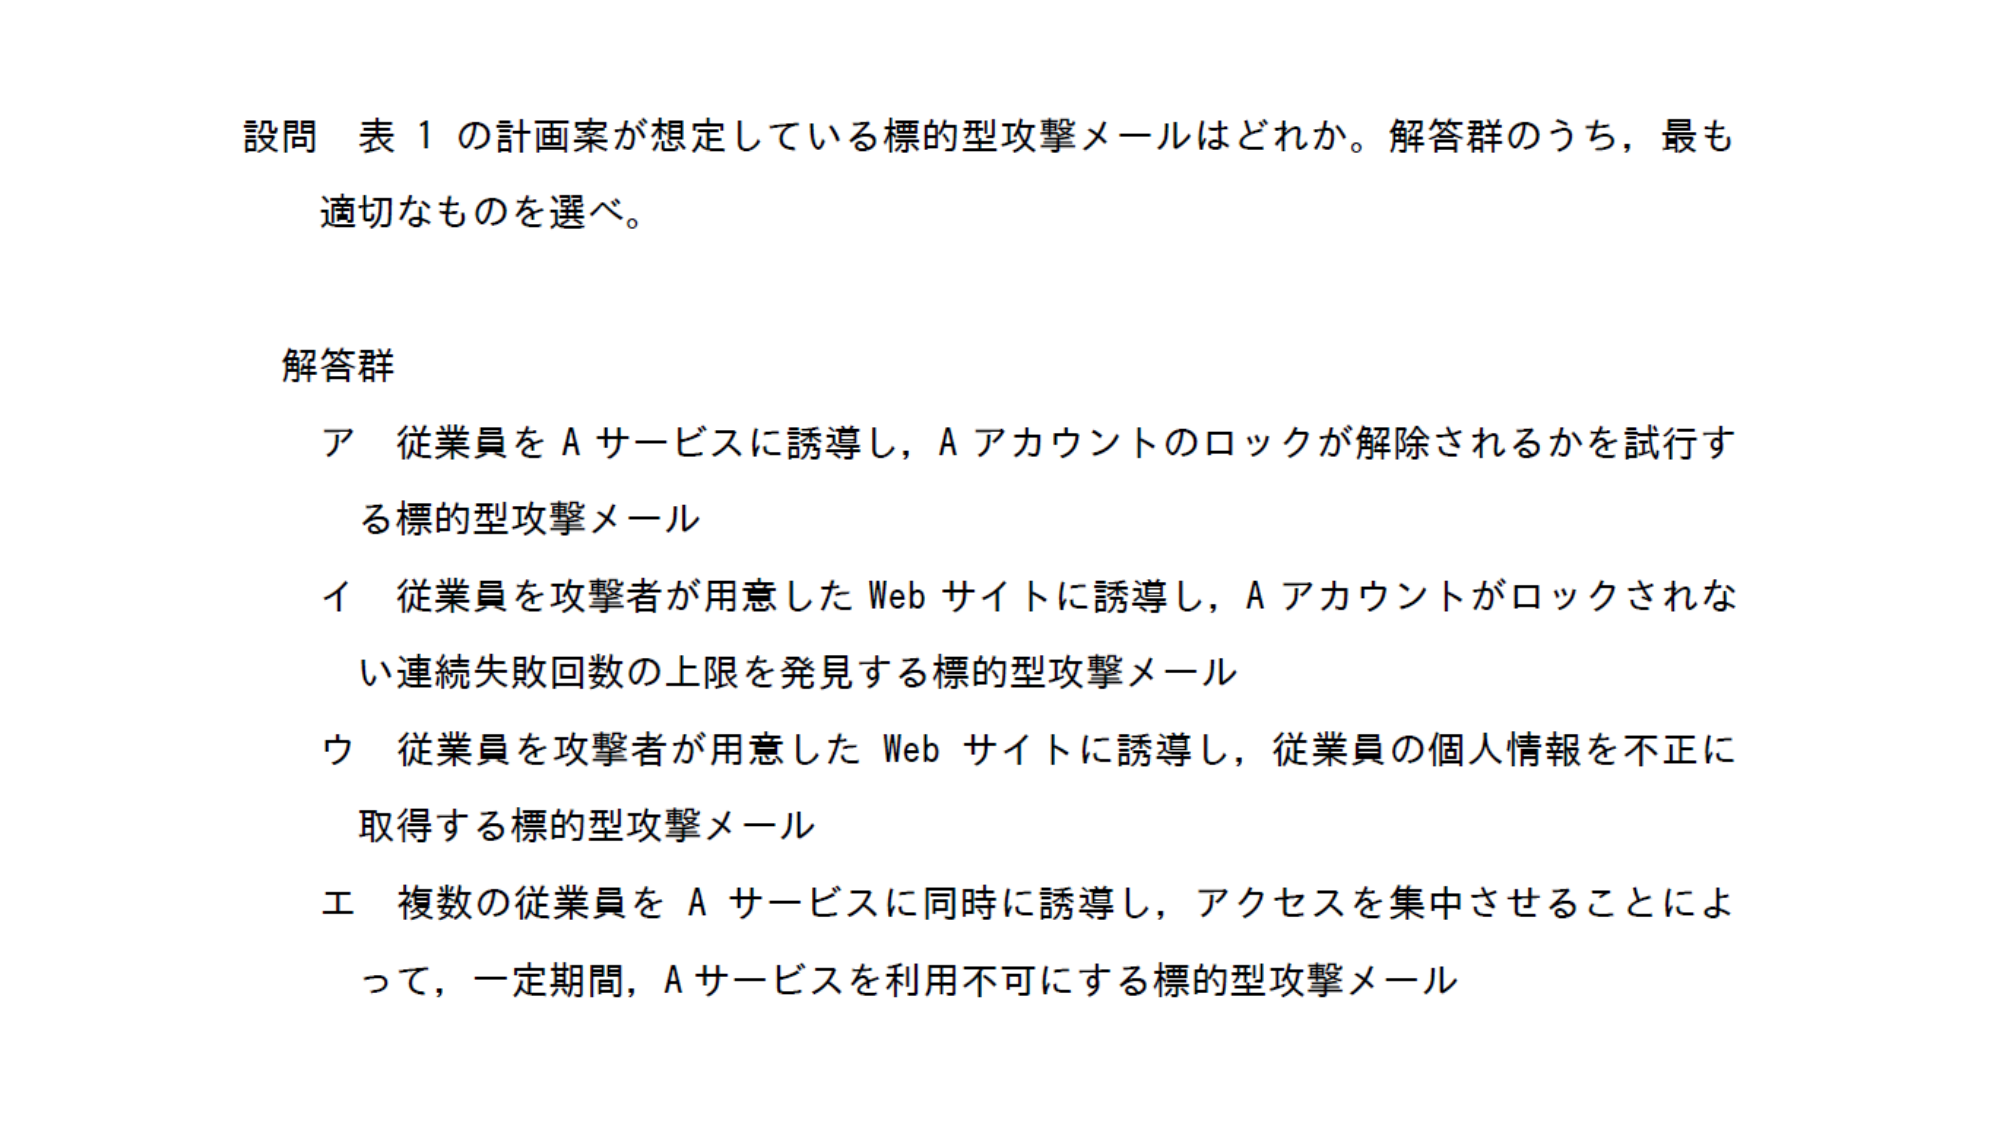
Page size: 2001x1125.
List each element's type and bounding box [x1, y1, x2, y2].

picture [234, 93, 1765, 1032]
